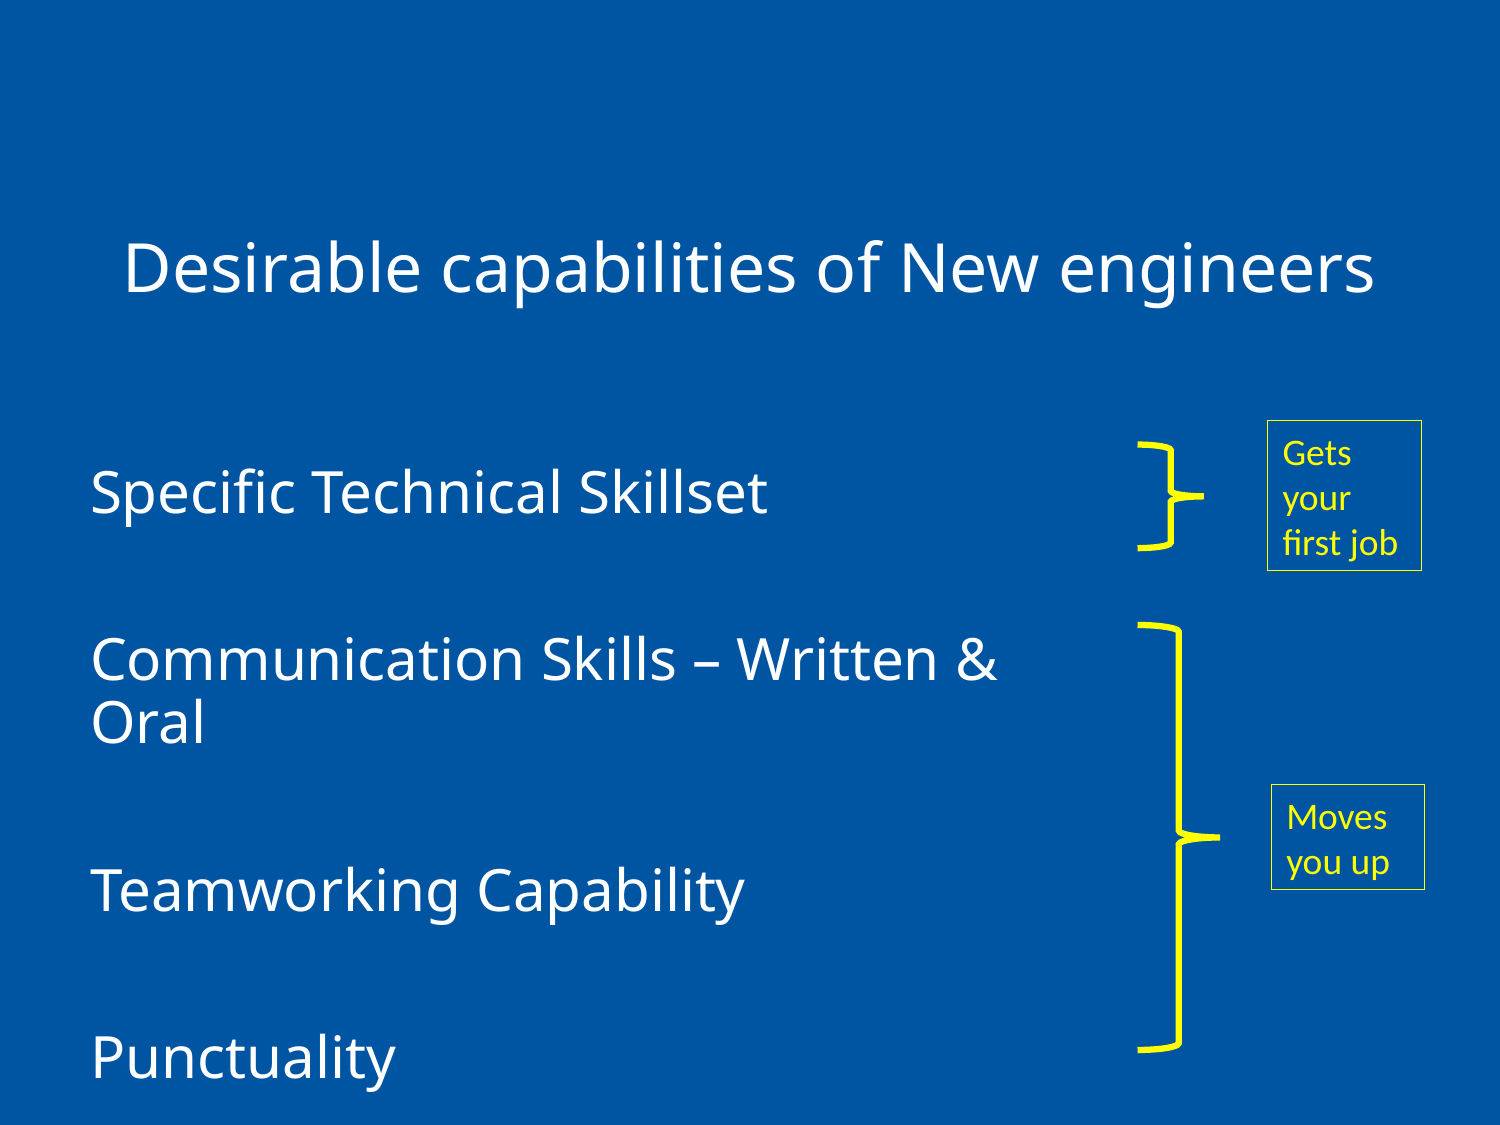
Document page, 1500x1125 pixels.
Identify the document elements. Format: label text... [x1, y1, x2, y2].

list Specific Technical Skillset Communication Skills – Written & Oral Teamworking Capability Punctuality [75, 455, 1113, 1047]
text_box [1137, 420, 1422, 573]
title Desirable capabilities of New engineers [103, 197, 1397, 343]
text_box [1137, 624, 1425, 1050]
